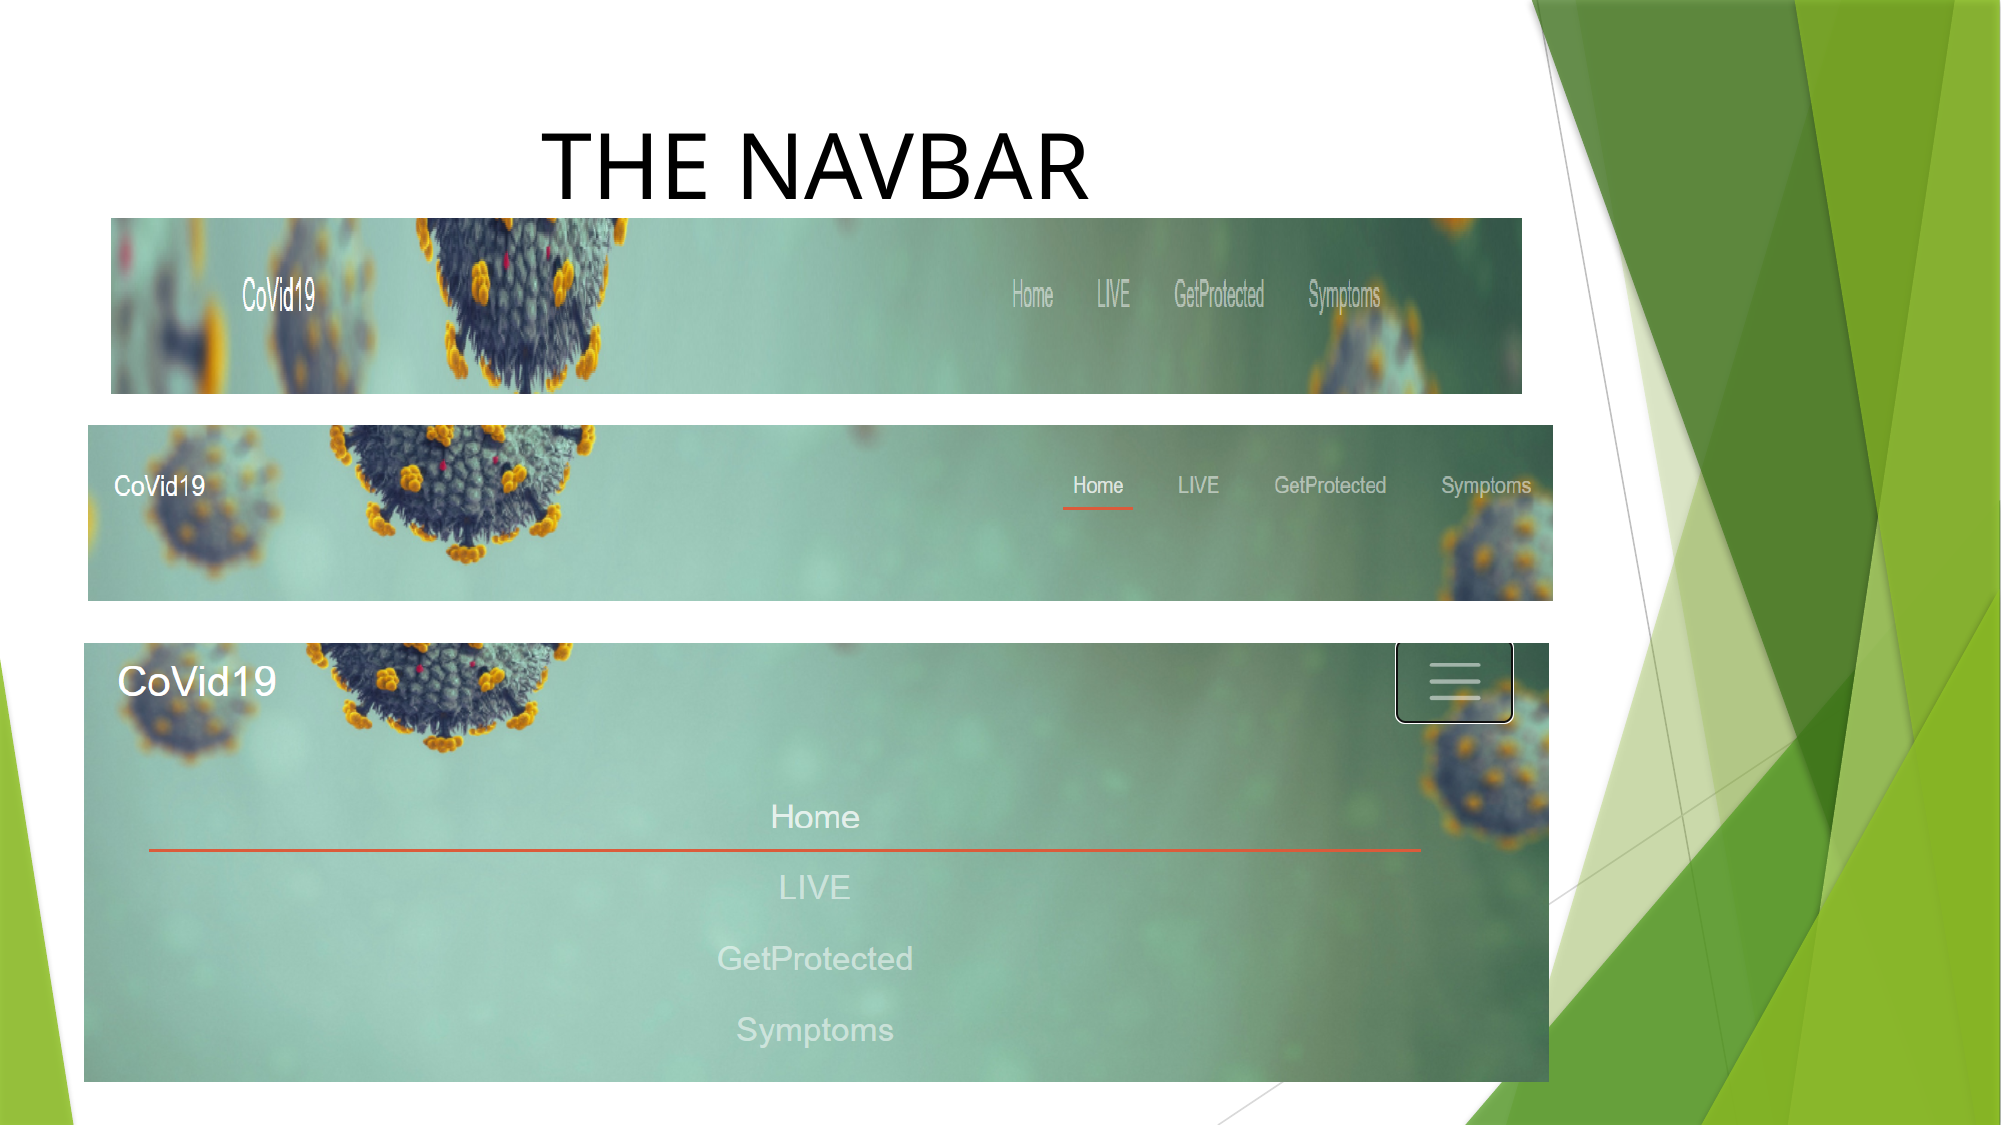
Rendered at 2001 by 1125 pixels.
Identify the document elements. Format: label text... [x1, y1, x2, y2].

picture [83, 643, 1549, 1083]
picture [88, 424, 1554, 601]
title THE NAVBAR [111, 99, 1522, 218]
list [110, 218, 1522, 395]
